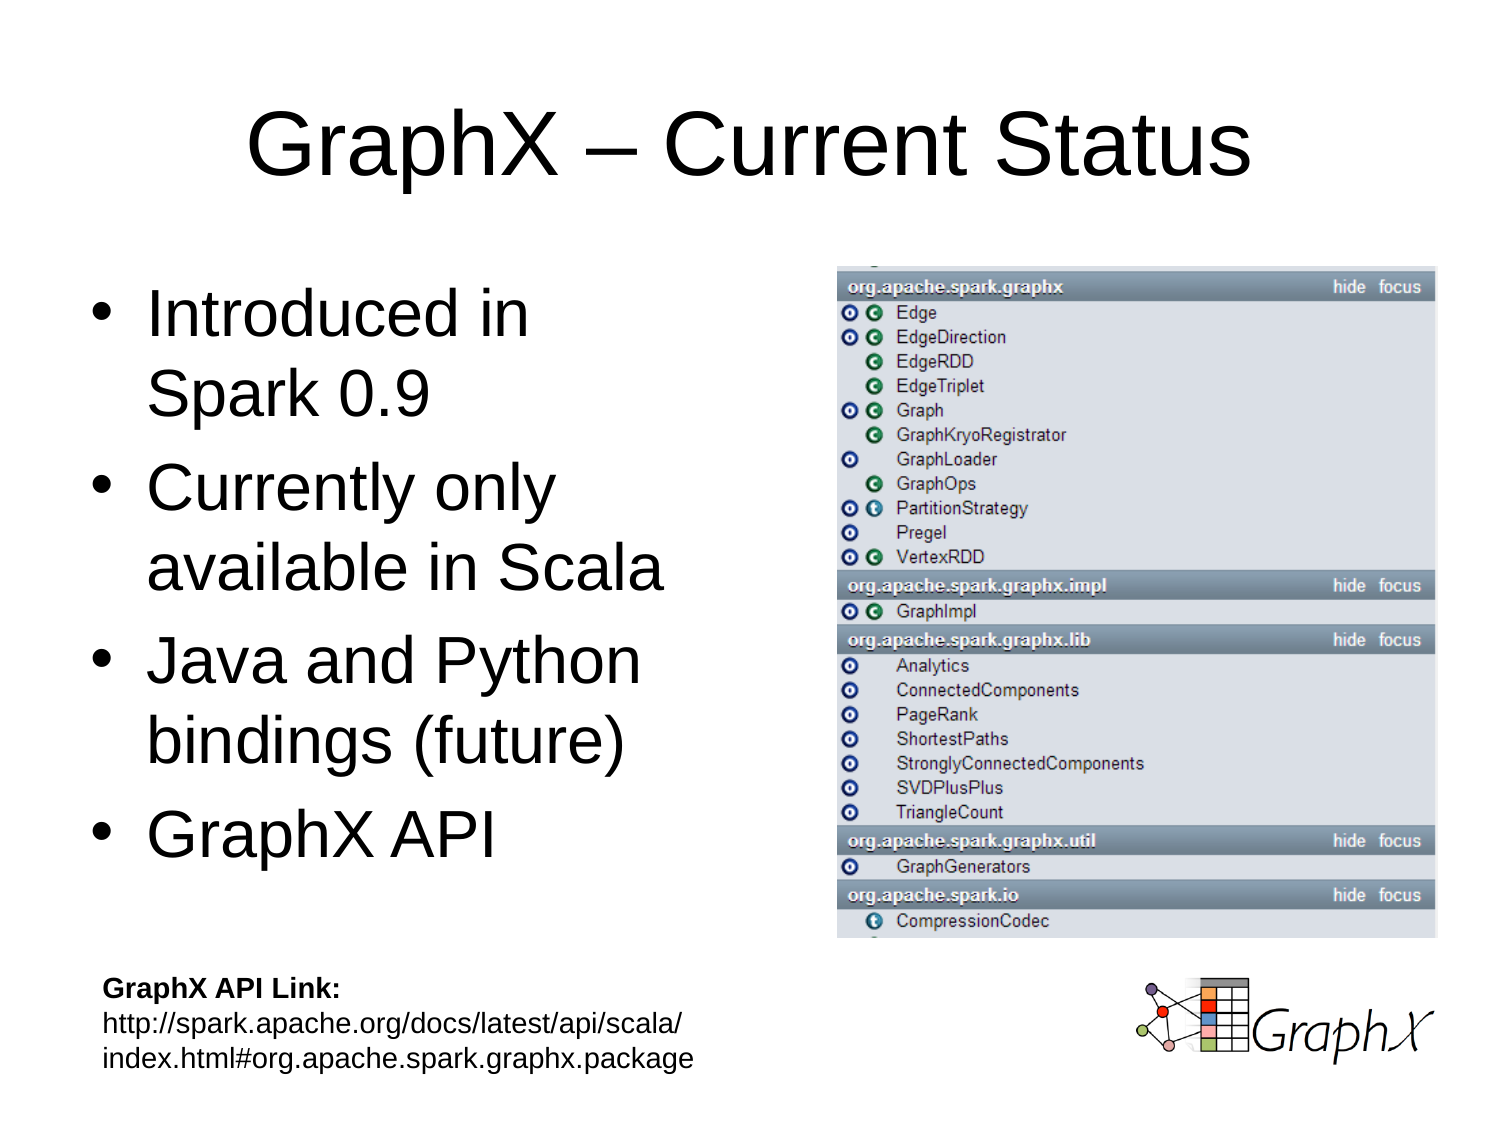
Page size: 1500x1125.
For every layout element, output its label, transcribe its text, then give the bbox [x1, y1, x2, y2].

list Introduced in Spark 0.9 Currently only available in Scala Java and Python bindings (future) GraphX API [75, 262, 700, 963]
text_box GraphX API Link: http://spark.apache.org/docs/latest/api/scala/index.html#org.apache.spark.graphx.package [87, 962, 1125, 1083]
title GraphX – Current Status [75, 45, 1425, 233]
picture [1136, 974, 1451, 1083]
picture [837, 266, 1438, 938]
